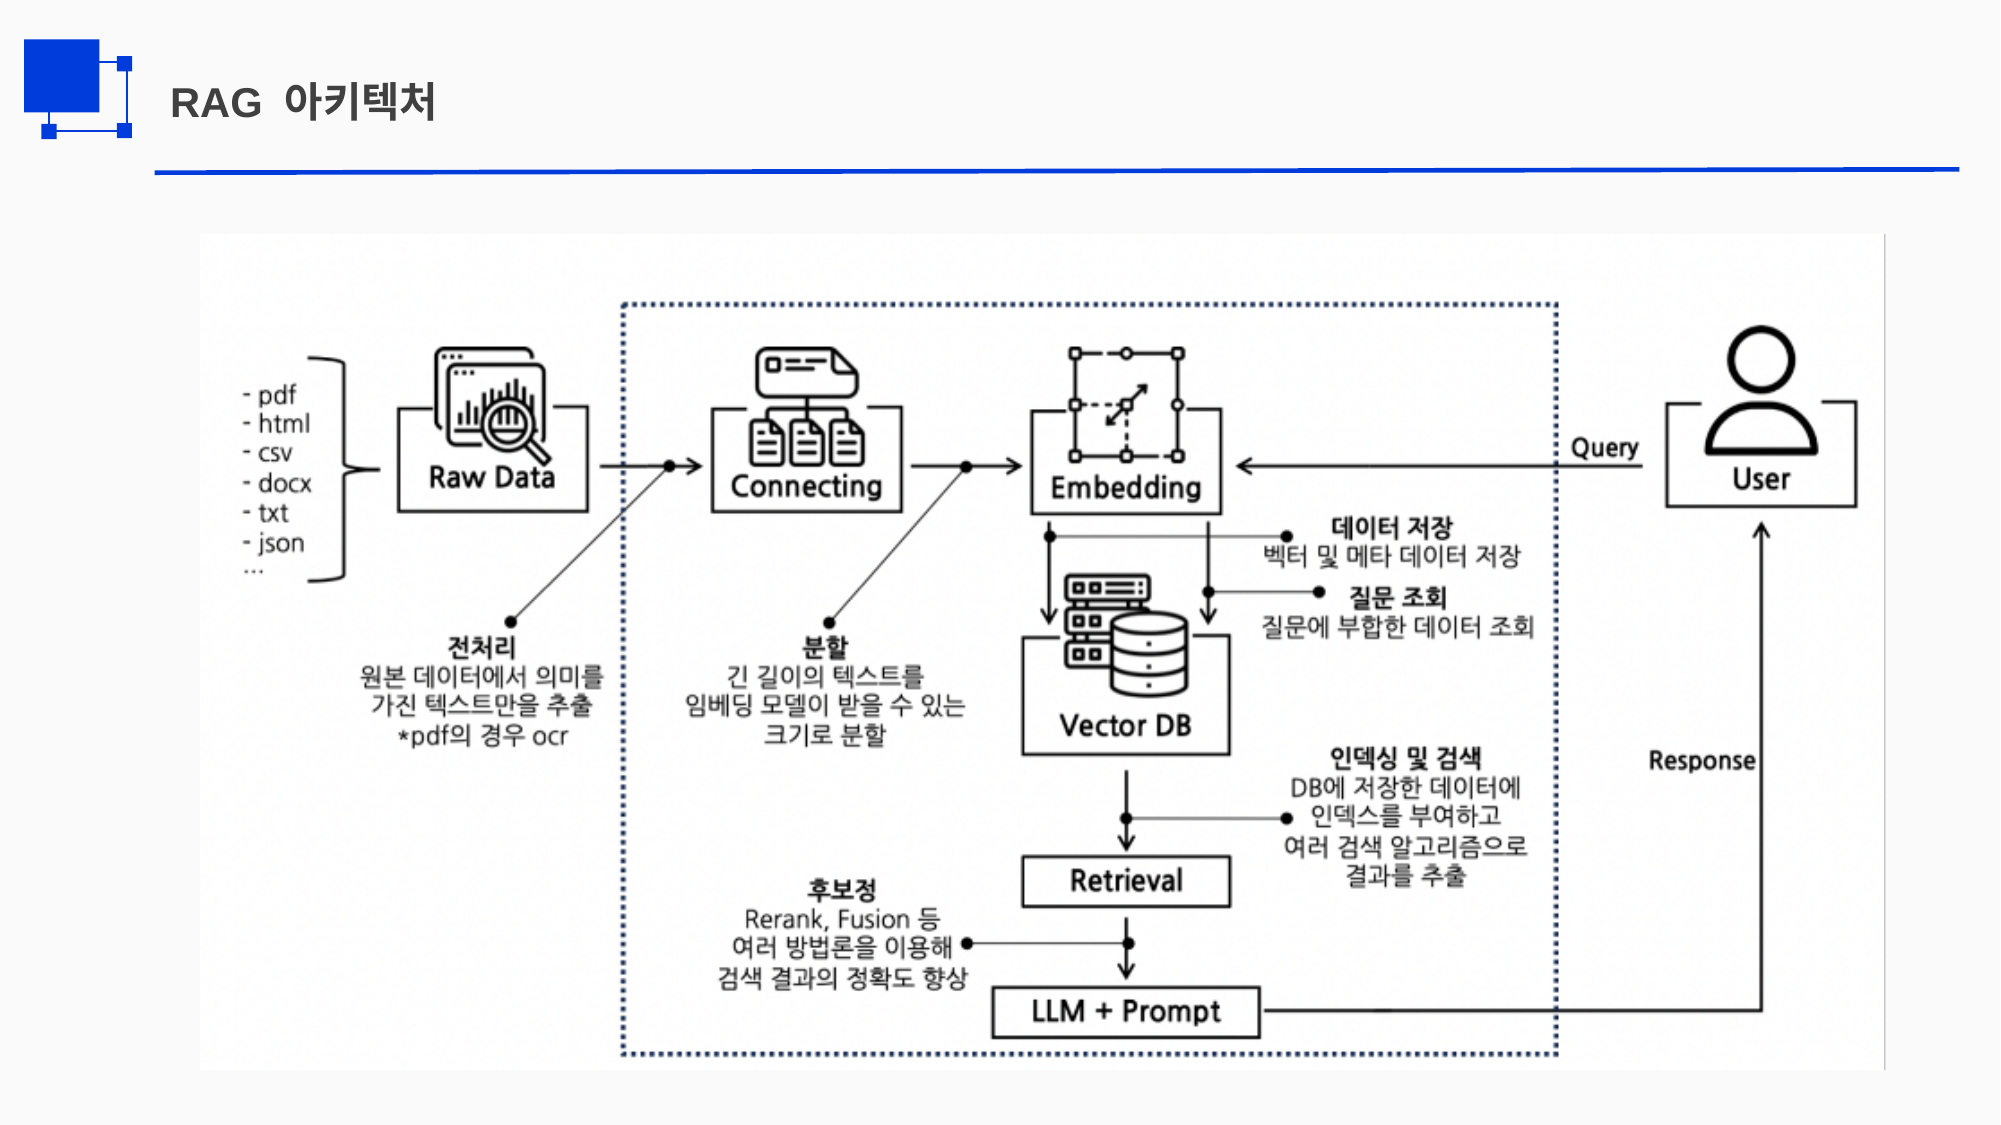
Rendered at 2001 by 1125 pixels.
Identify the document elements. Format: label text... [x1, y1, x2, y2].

picture [200, 234, 1887, 1070]
text_box RAG 아키텍처 [155, 68, 931, 134]
